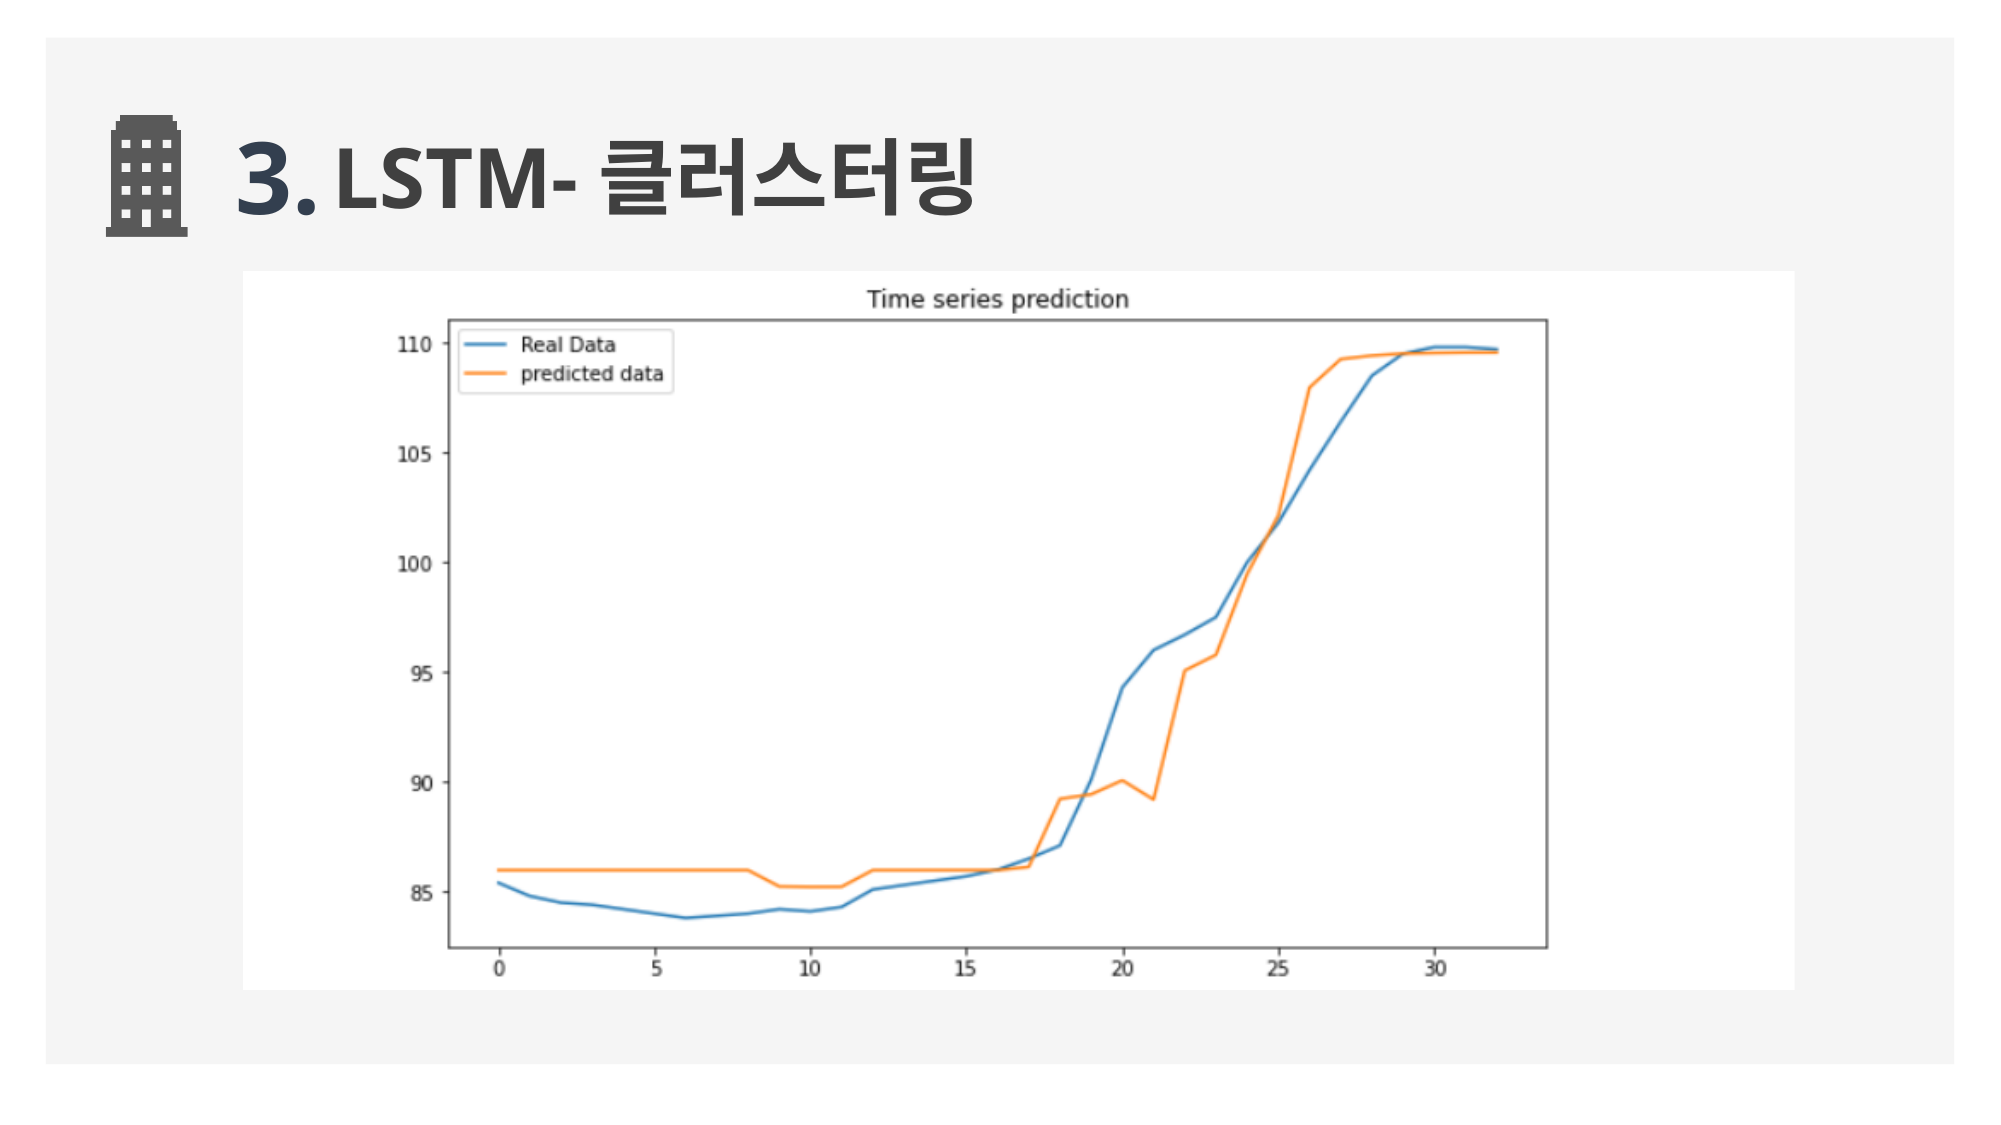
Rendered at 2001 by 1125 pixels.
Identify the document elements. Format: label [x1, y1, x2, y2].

picture [242, 271, 1795, 990]
text_box [45, 36, 1955, 1065]
text_box [76, 106, 1089, 245]
